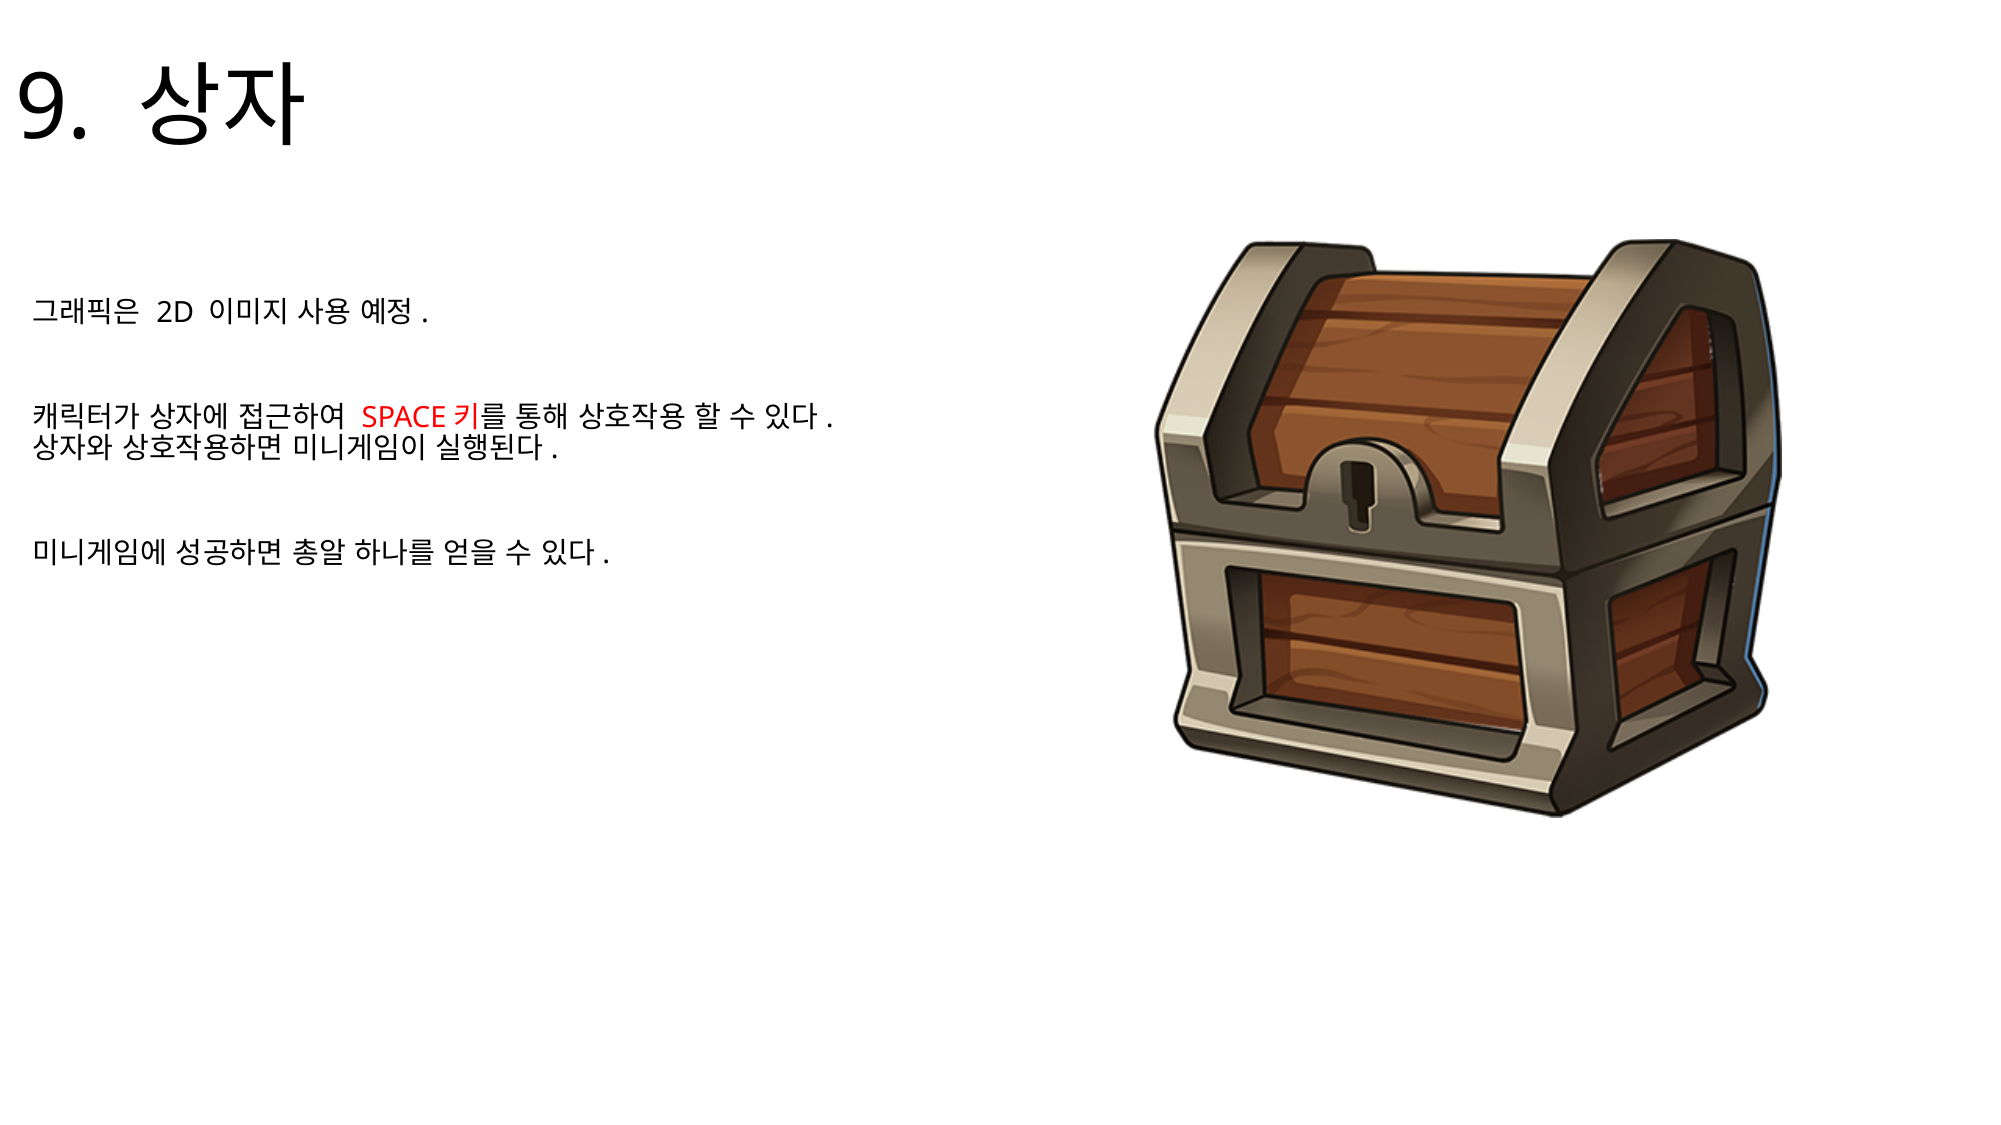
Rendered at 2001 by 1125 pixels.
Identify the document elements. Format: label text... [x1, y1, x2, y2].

picture [1153, 239, 1782, 818]
title 9. 상자 [0, 0, 1725, 218]
list 그래픽은 2D 이미지 사용 예정. 캐릭터가 상자에 접근하여 SPACE키를 통해 상호작용 할 수 있다. 상자와 상호작용하면 미니게임이 실행된다. 미니게임에 성공하면 총알 하나를 얻을 수 있다. [18, 290, 931, 934]
